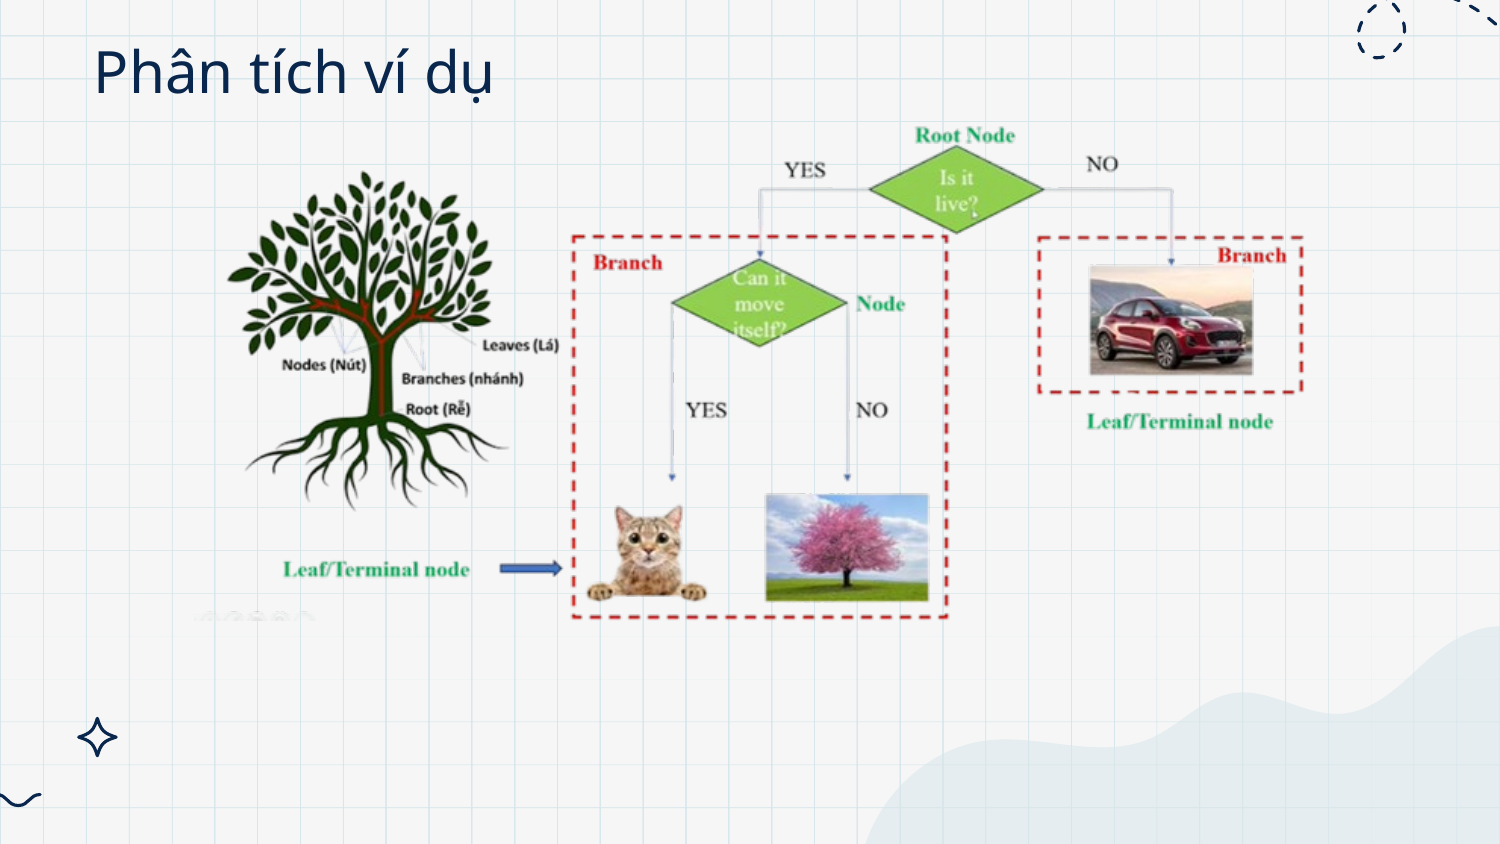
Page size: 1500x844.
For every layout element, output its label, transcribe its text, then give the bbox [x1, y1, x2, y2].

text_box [0, 718, 117, 806]
title Phân tích ví dụ [78, 19, 1180, 132]
picture [0, 0, 1500, 844]
